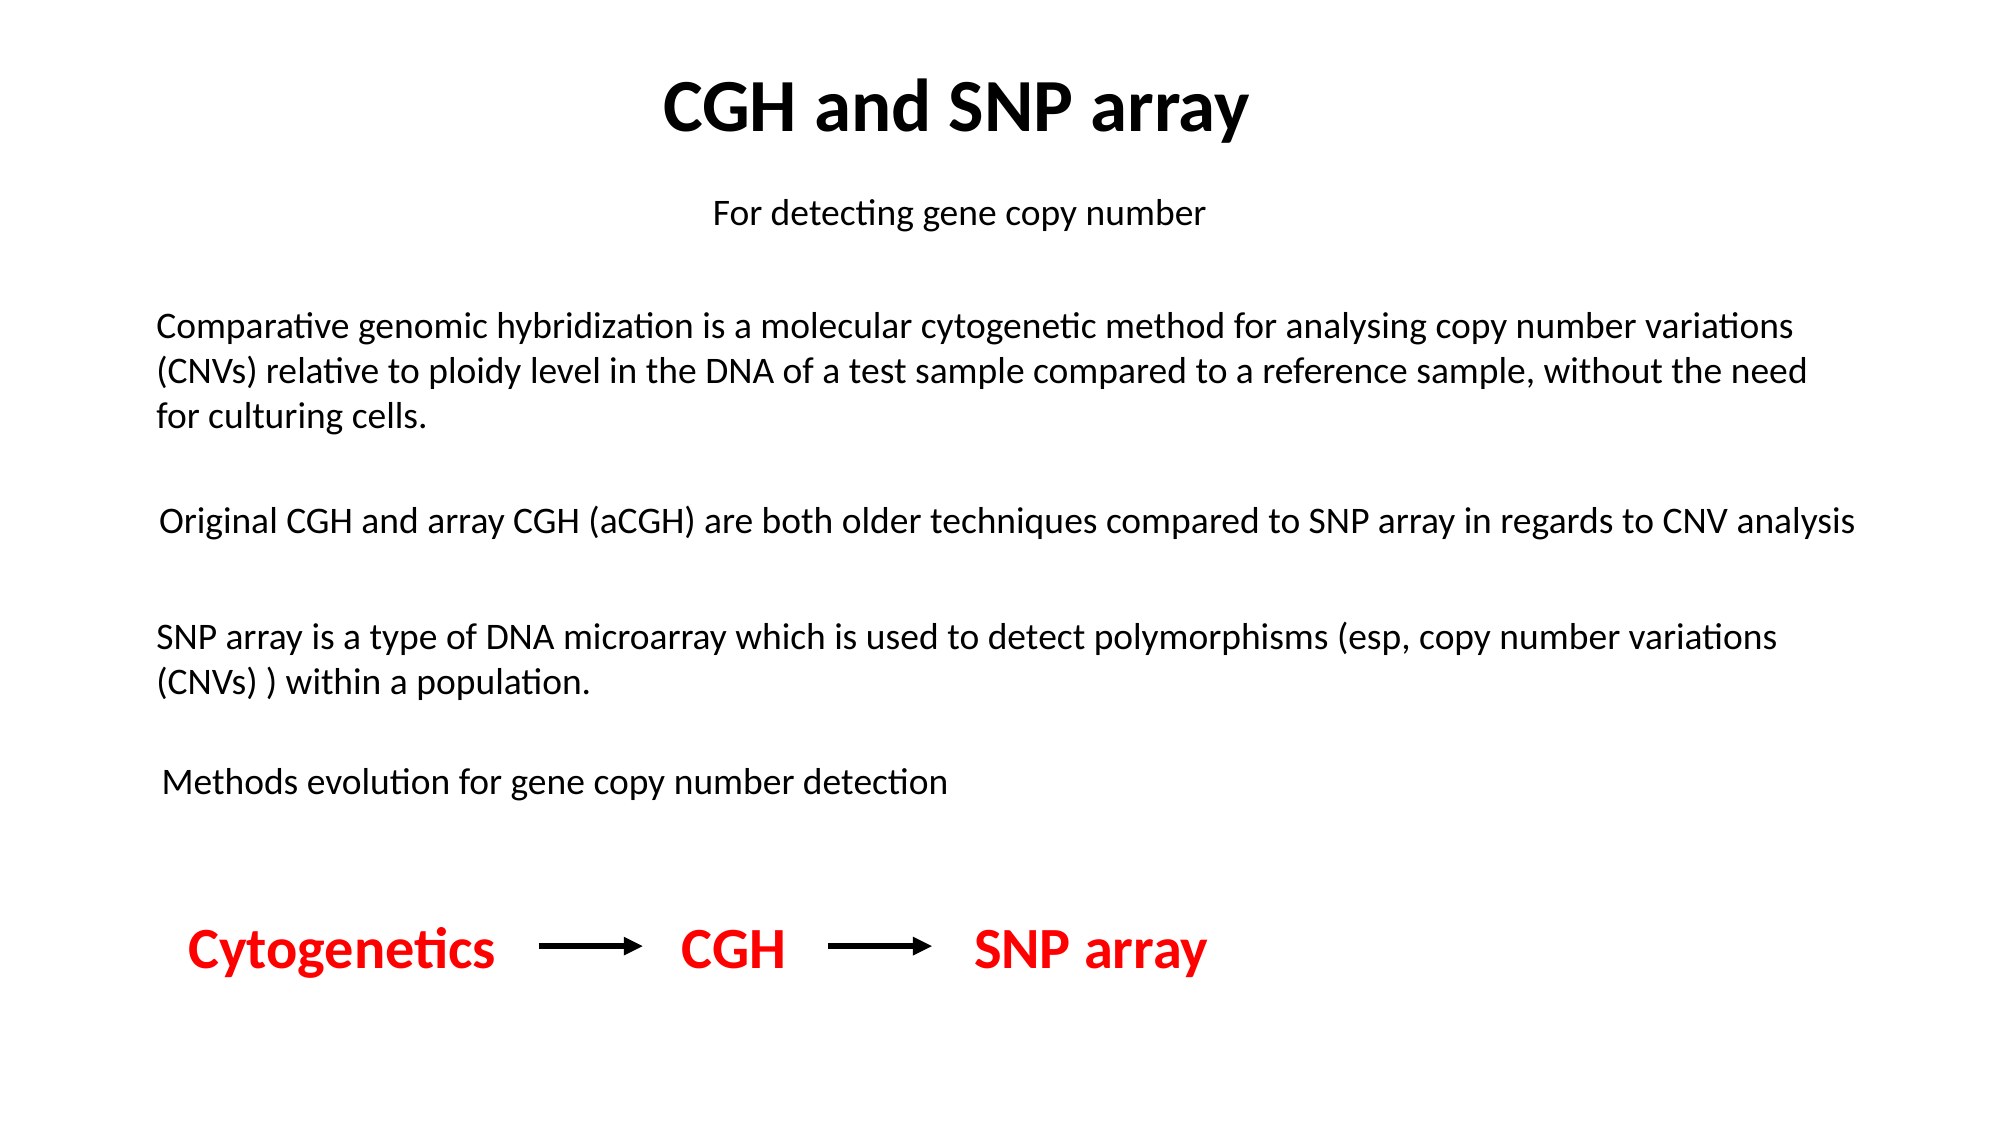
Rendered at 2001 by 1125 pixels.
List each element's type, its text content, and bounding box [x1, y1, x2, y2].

text_box CGH [666, 903, 801, 988]
text_box For detecting gene copy number [698, 180, 1223, 241]
text_box SNP array [959, 903, 1224, 988]
text_box Comparative genomic hybridization is a molecular cytogenetic method for analysing copy number variations (CNVs) relative to ploidy level in the DNA of a test sample compared to a reference sample, without the need for culturing cells. [141, 293, 1852, 444]
text_box SNP array is a type of DNA microarray which is used to detect polymorphisms (esp, copy number variations (CNVs) ) within a population. [141, 604, 1826, 710]
text_box Cytogenetics [173, 903, 525, 988]
text_box Original CGH and array CGH (aCGH) are both older techniques compared to SNP array in regards to CNV analysis [144, 488, 1873, 549]
text_box CGH and SNP array [648, 49, 1266, 155]
text_box Methods evolution for gene copy number detection [146, 749, 965, 810]
